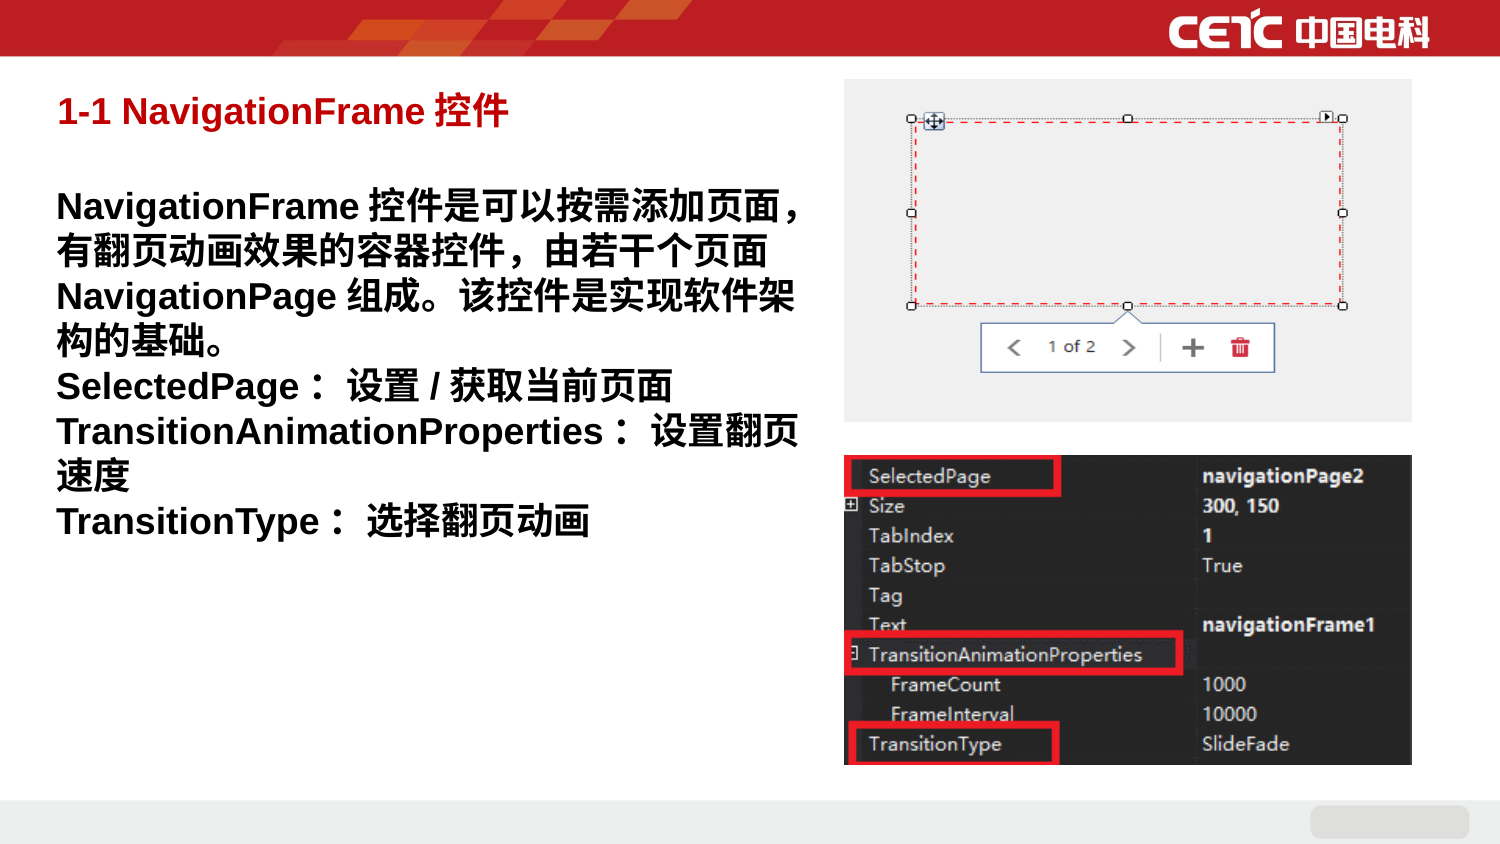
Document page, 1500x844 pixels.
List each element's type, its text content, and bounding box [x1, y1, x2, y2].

text_box NavigationFrame控件是可以按需添加页面，有翻页动画效果的容器控件，由若干个页面NavigationPage组成。该控件是实现软件架构的基础。 SelectedPage：设置/获取当前页面 TransitionAnimationProperties：设置翻页速度 TransitionType：选择翻页动画 [41, 174, 821, 550]
picture [0, 0, 1500, 844]
text_box 1-1 NavigationFrame控件 [41, 79, 526, 139]
